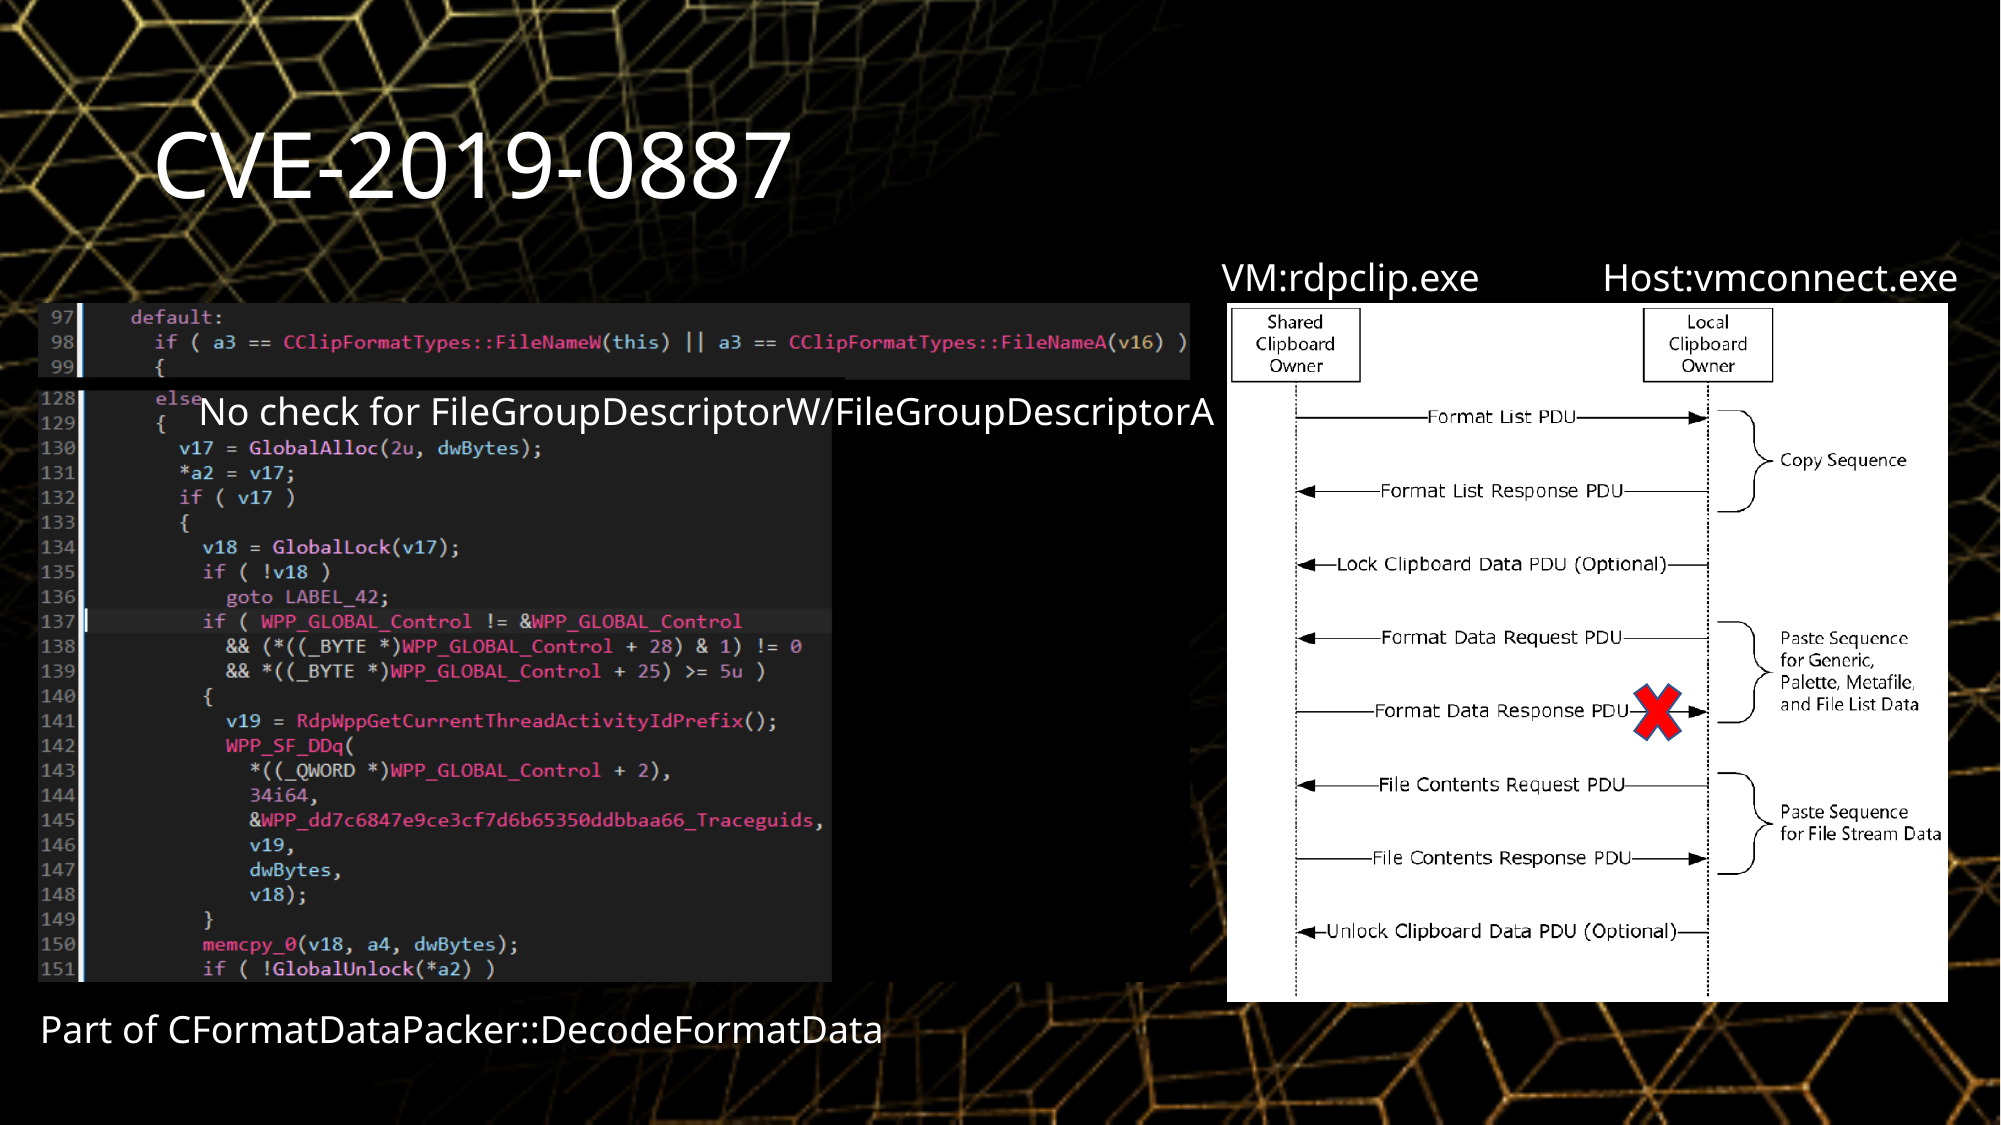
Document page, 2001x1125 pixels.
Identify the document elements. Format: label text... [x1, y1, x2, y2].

text_box Host:vmconnect.exe [1587, 246, 2000, 307]
picture [0, 0, 2001, 1125]
text_box Part of CFormatDataPacker::DecodeFormatData [25, 998, 915, 1059]
text_box VM:rdpclip.exe [1206, 246, 1537, 307]
title CVE-2019-0887 [137, 59, 1863, 278]
text_box No check for FileGroupDescriptorW/FileGroupDescriptorA [1190, 380, 1227, 441]
